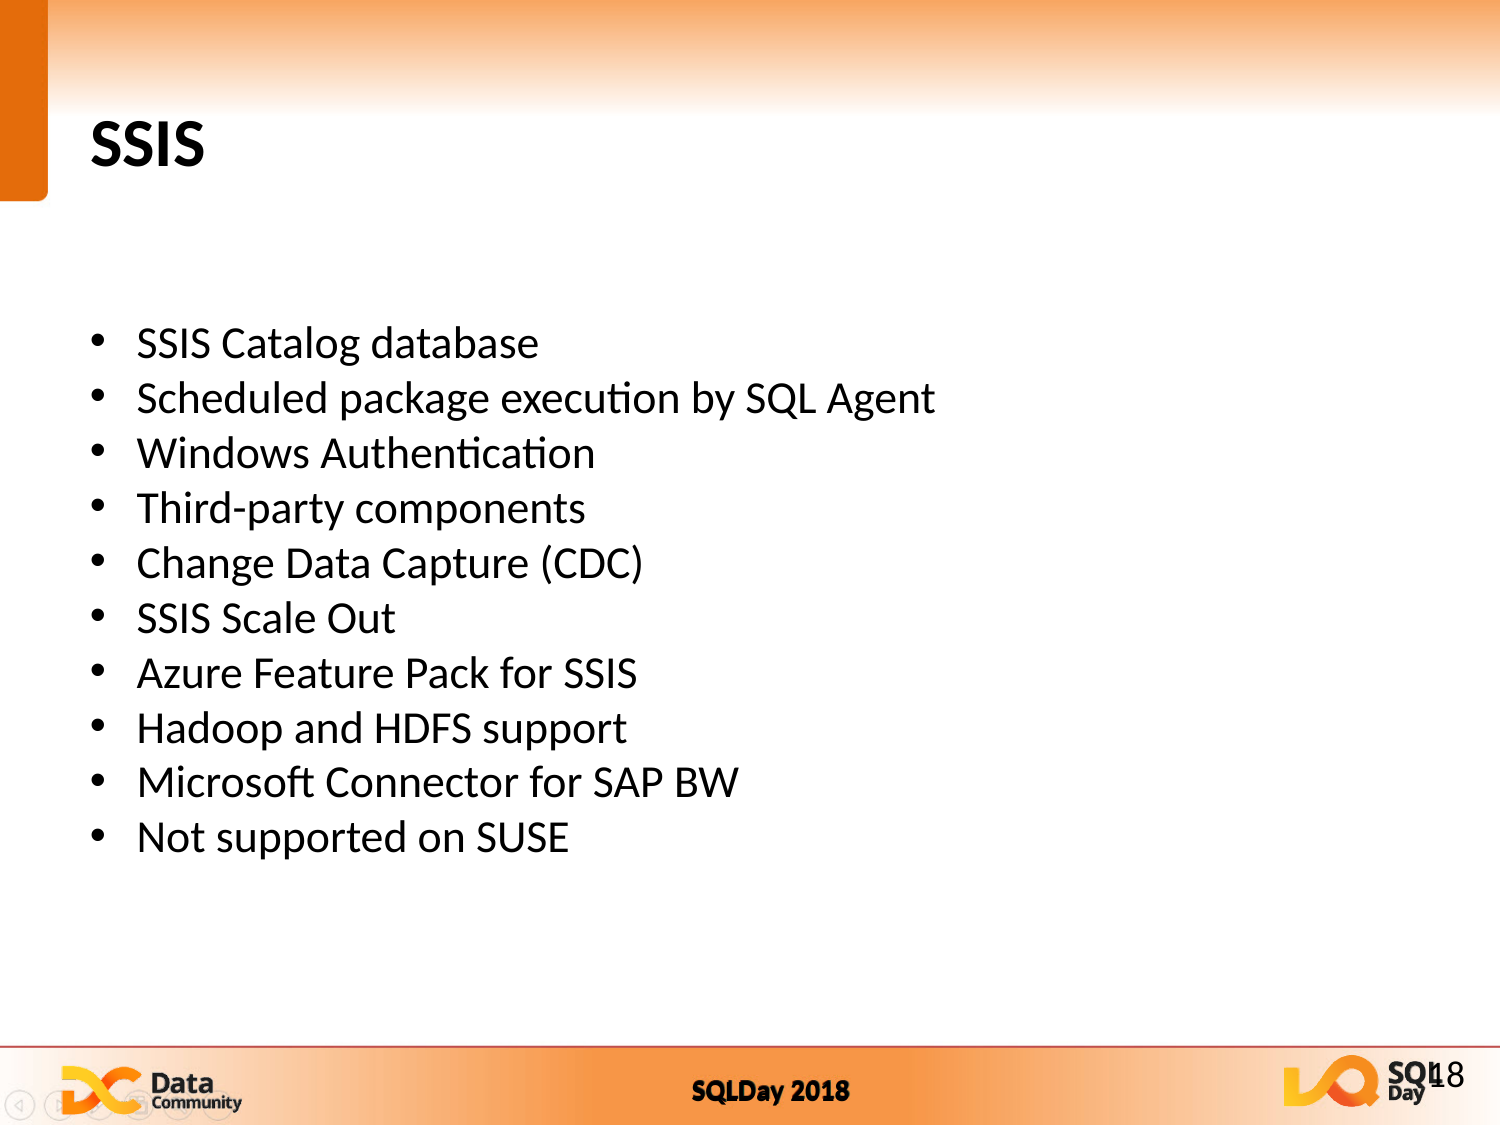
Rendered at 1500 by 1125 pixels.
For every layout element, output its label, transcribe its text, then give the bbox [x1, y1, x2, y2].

title SSIS [75, 45, 1425, 233]
text_box SSIS Catalog database Scheduled package execution by SQL Agent Windows Authentication Third-party components Change Data Capture (CDC) SSIS Scale Out Azure Feature Pack for SSIS Hadoop and HDFS support Microsoft Connector for SAP BW Not supported on SUSE [74, 304, 1500, 870]
text_box 18 [1412, 1042, 1500, 1103]
picture [0, 0, 1500, 1125]
